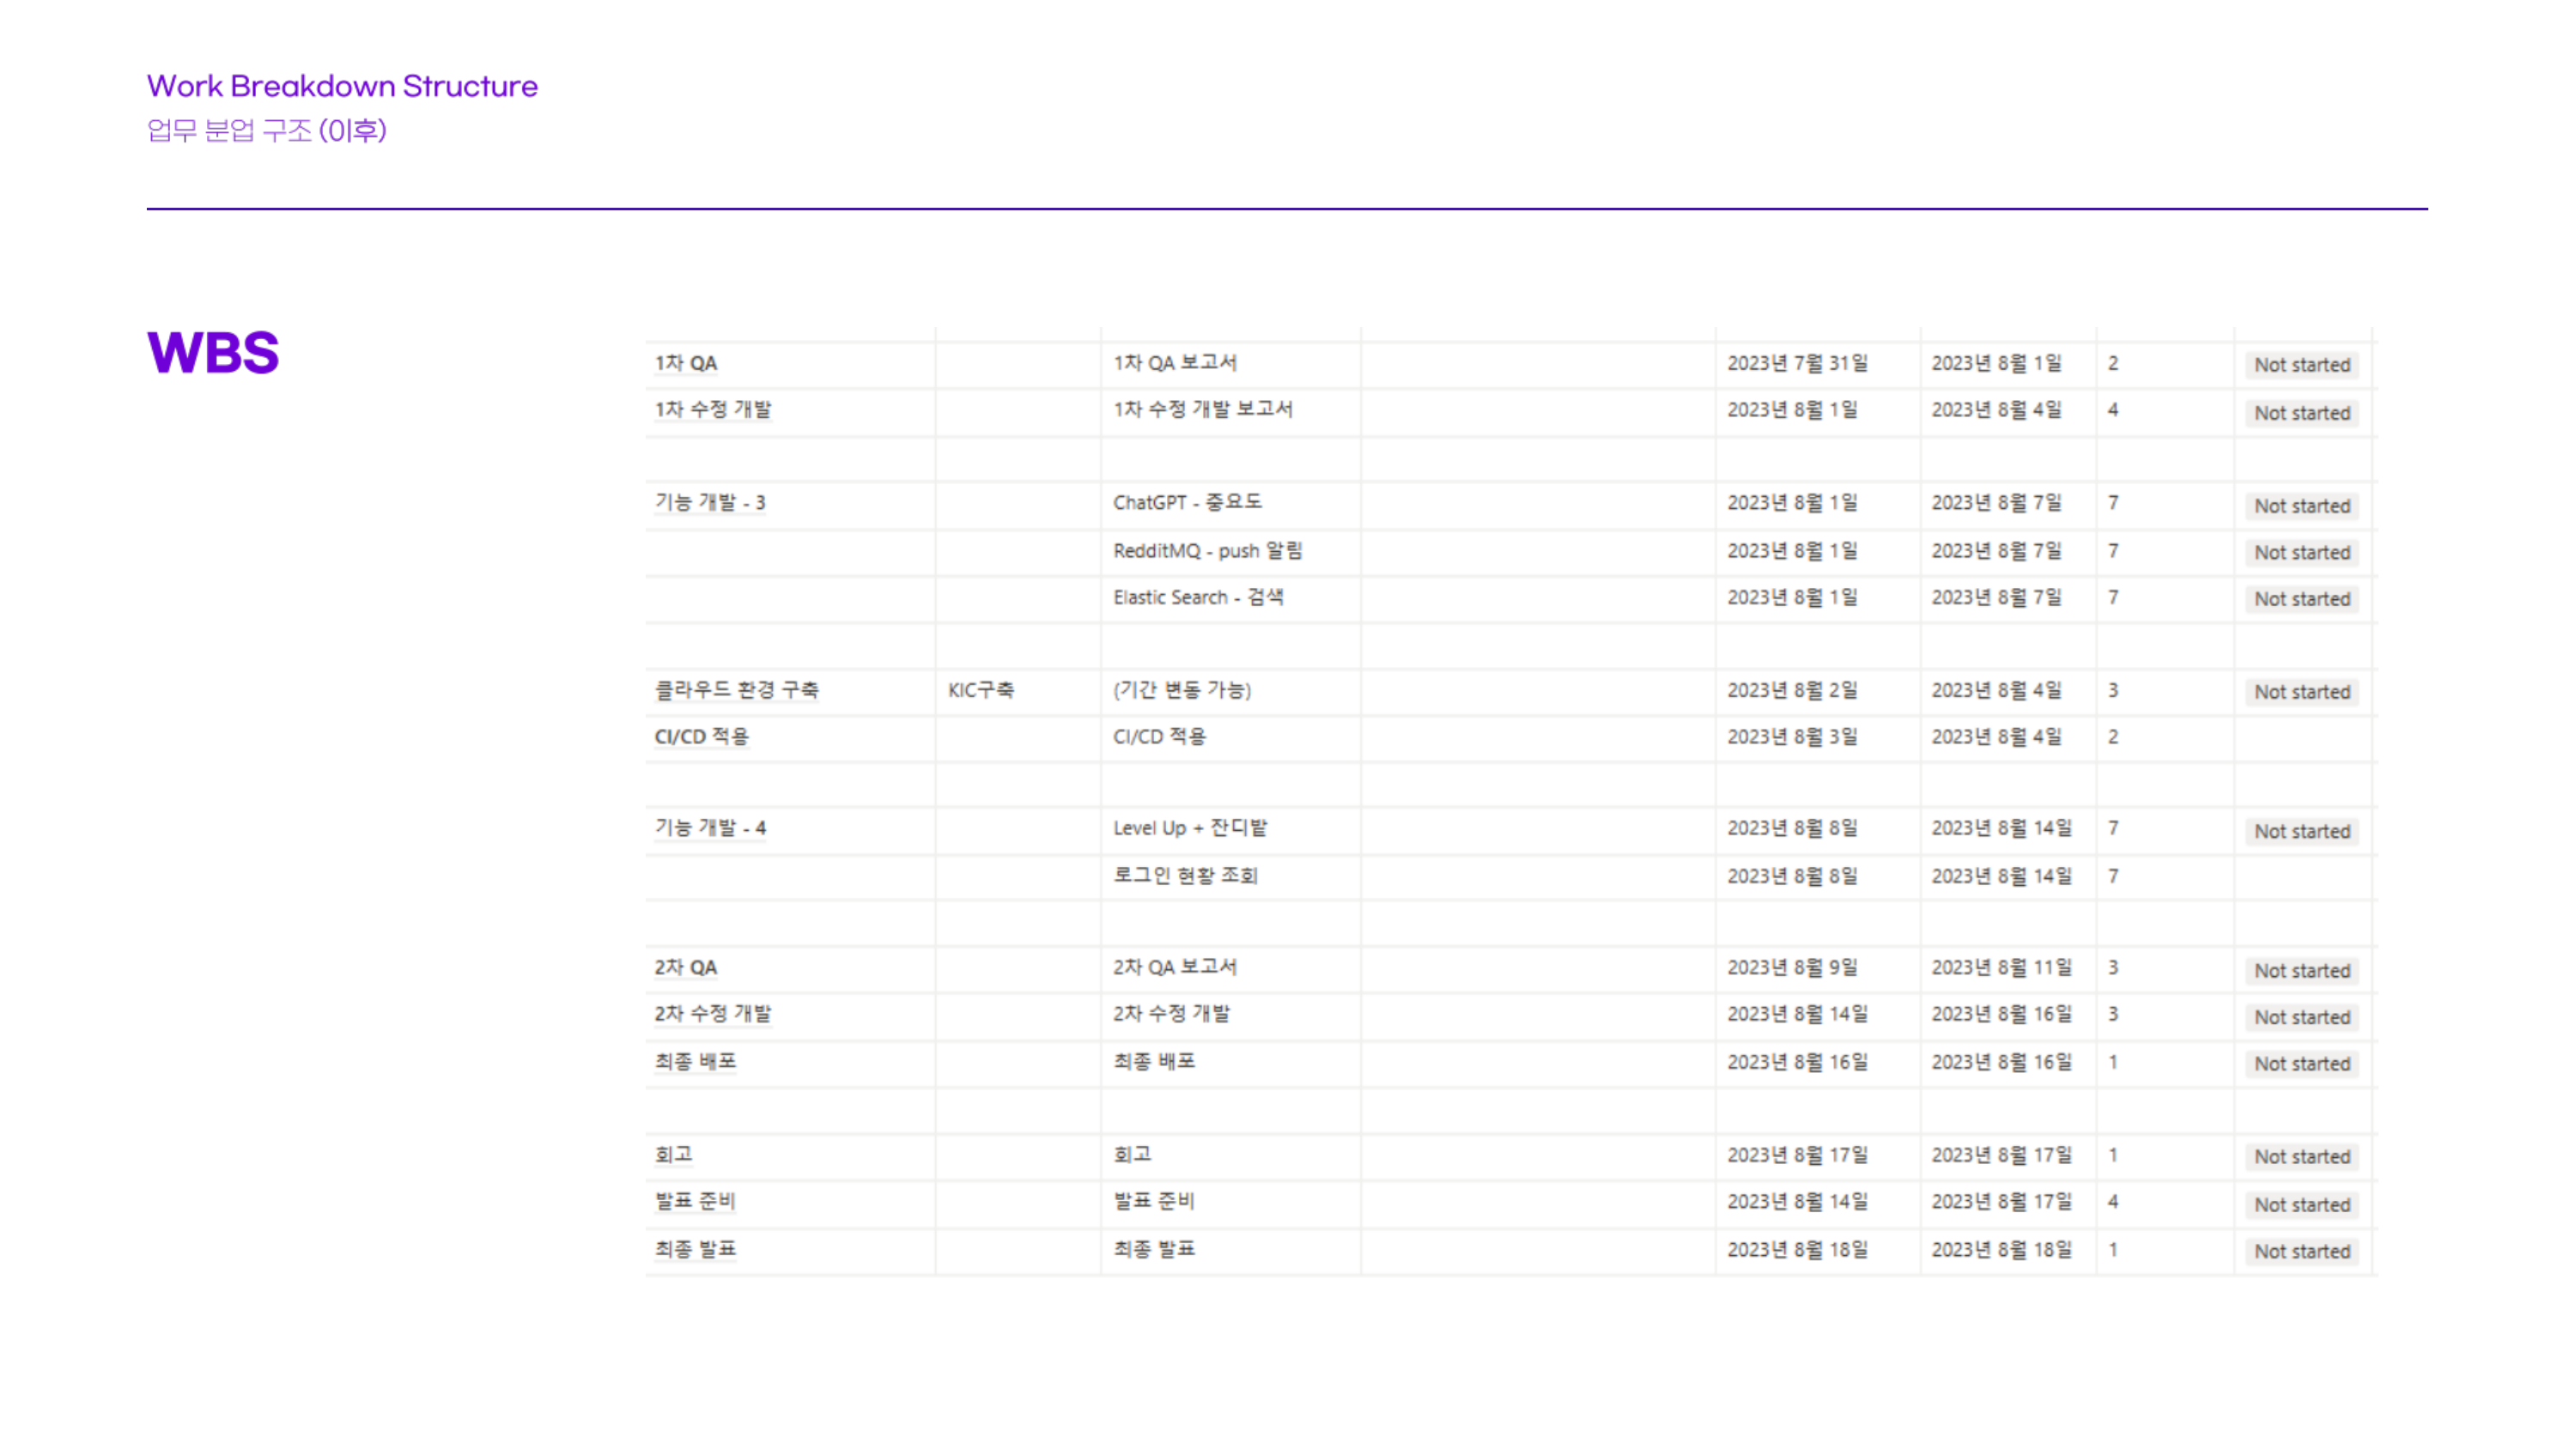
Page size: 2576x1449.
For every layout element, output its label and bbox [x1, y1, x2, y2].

picture [131, 302, 325, 428]
picture [137, 60, 564, 179]
text_box [646, 326, 2379, 1287]
